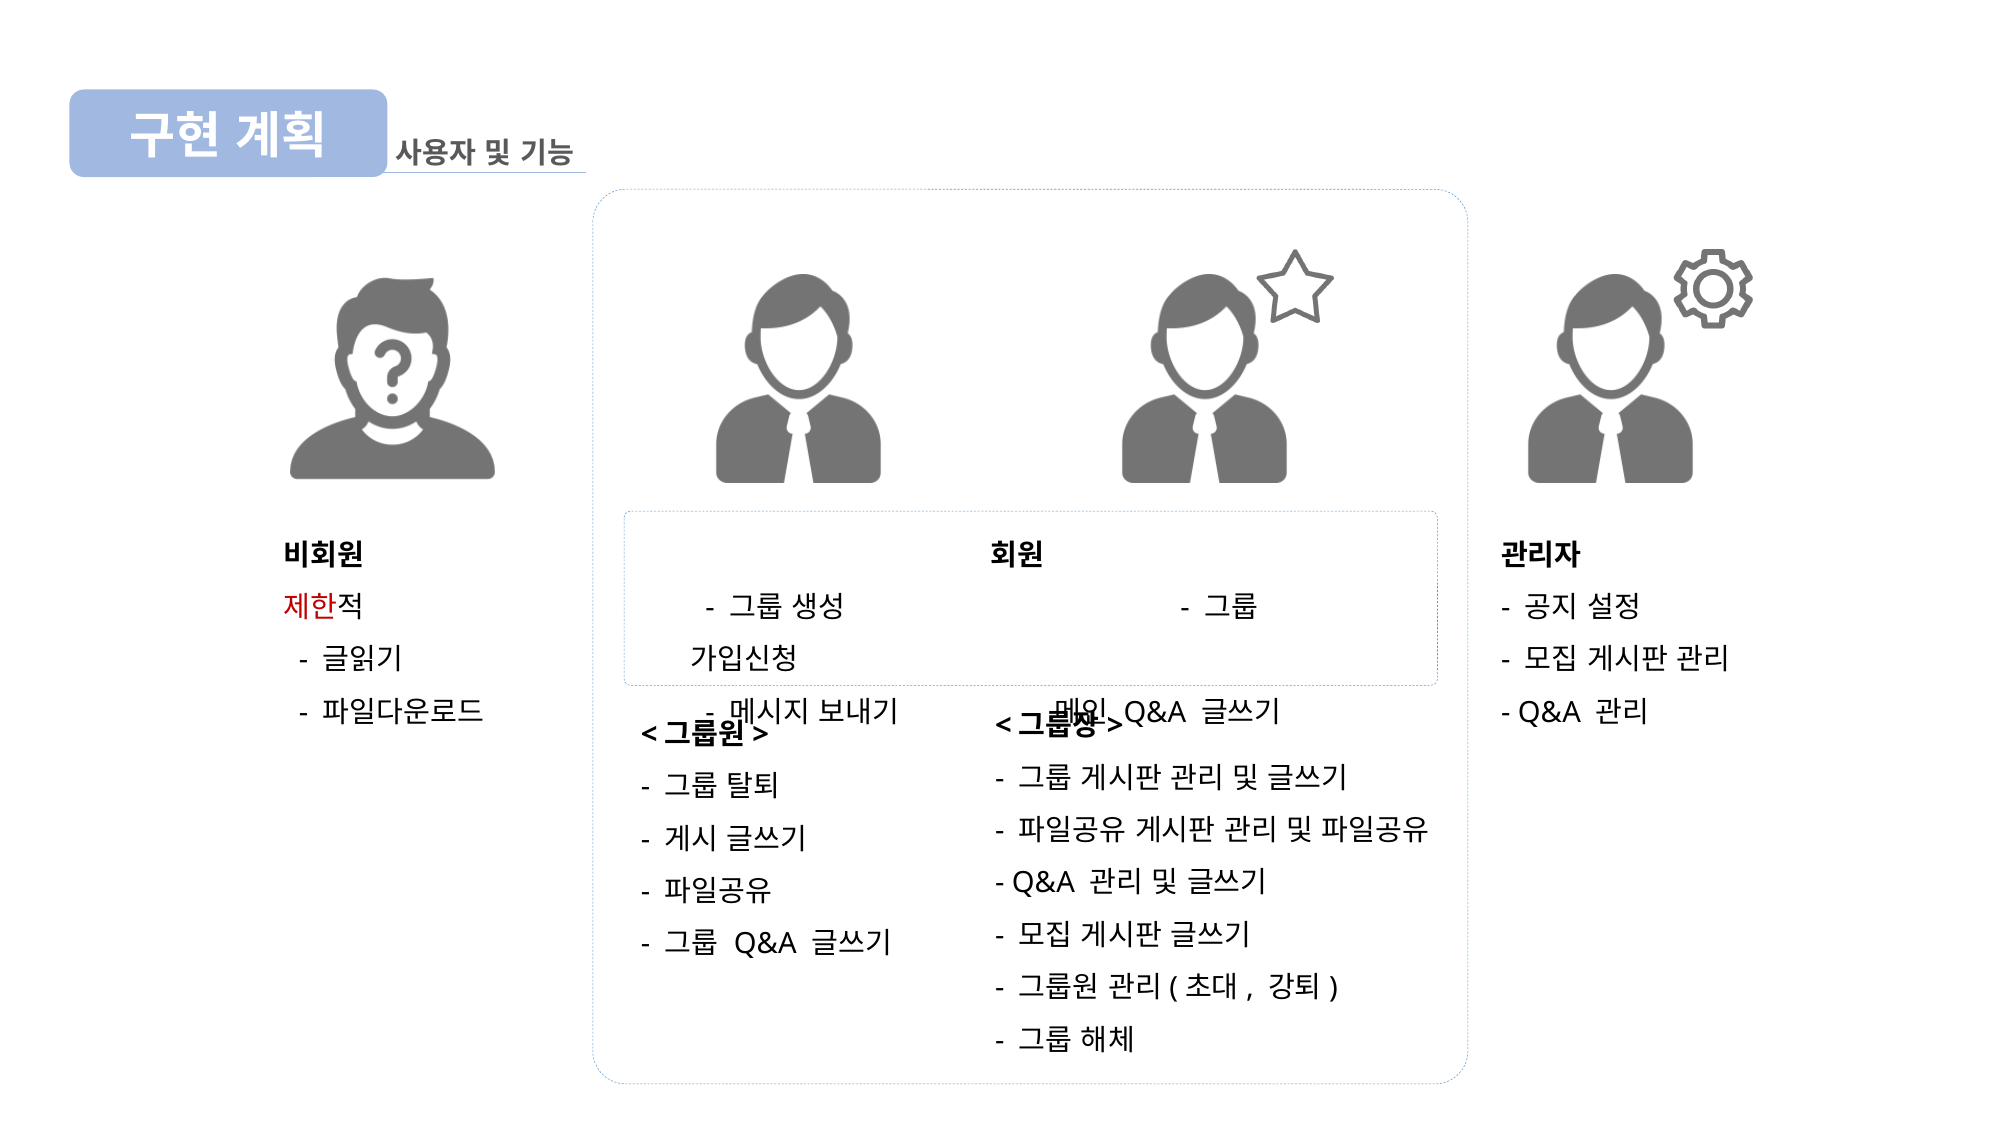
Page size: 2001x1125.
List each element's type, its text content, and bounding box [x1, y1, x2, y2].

picture [287, 274, 497, 484]
text_box 구현 계획 [69, 89, 388, 178]
text_box 관리자 - 공지 설정 - 모집 게시판 관리 - Q&A 관리 [1486, 511, 1746, 736]
picture [694, 274, 903, 484]
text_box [1100, 244, 1337, 484]
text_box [1506, 236, 1766, 484]
text_box [624, 511, 1438, 686]
text_box [592, 189, 1468, 1084]
text_box 사용자 및 기능 [381, 126, 590, 177]
text_box 비회원 제한적 - 글읽기 - 파일다운로드 [268, 511, 500, 736]
